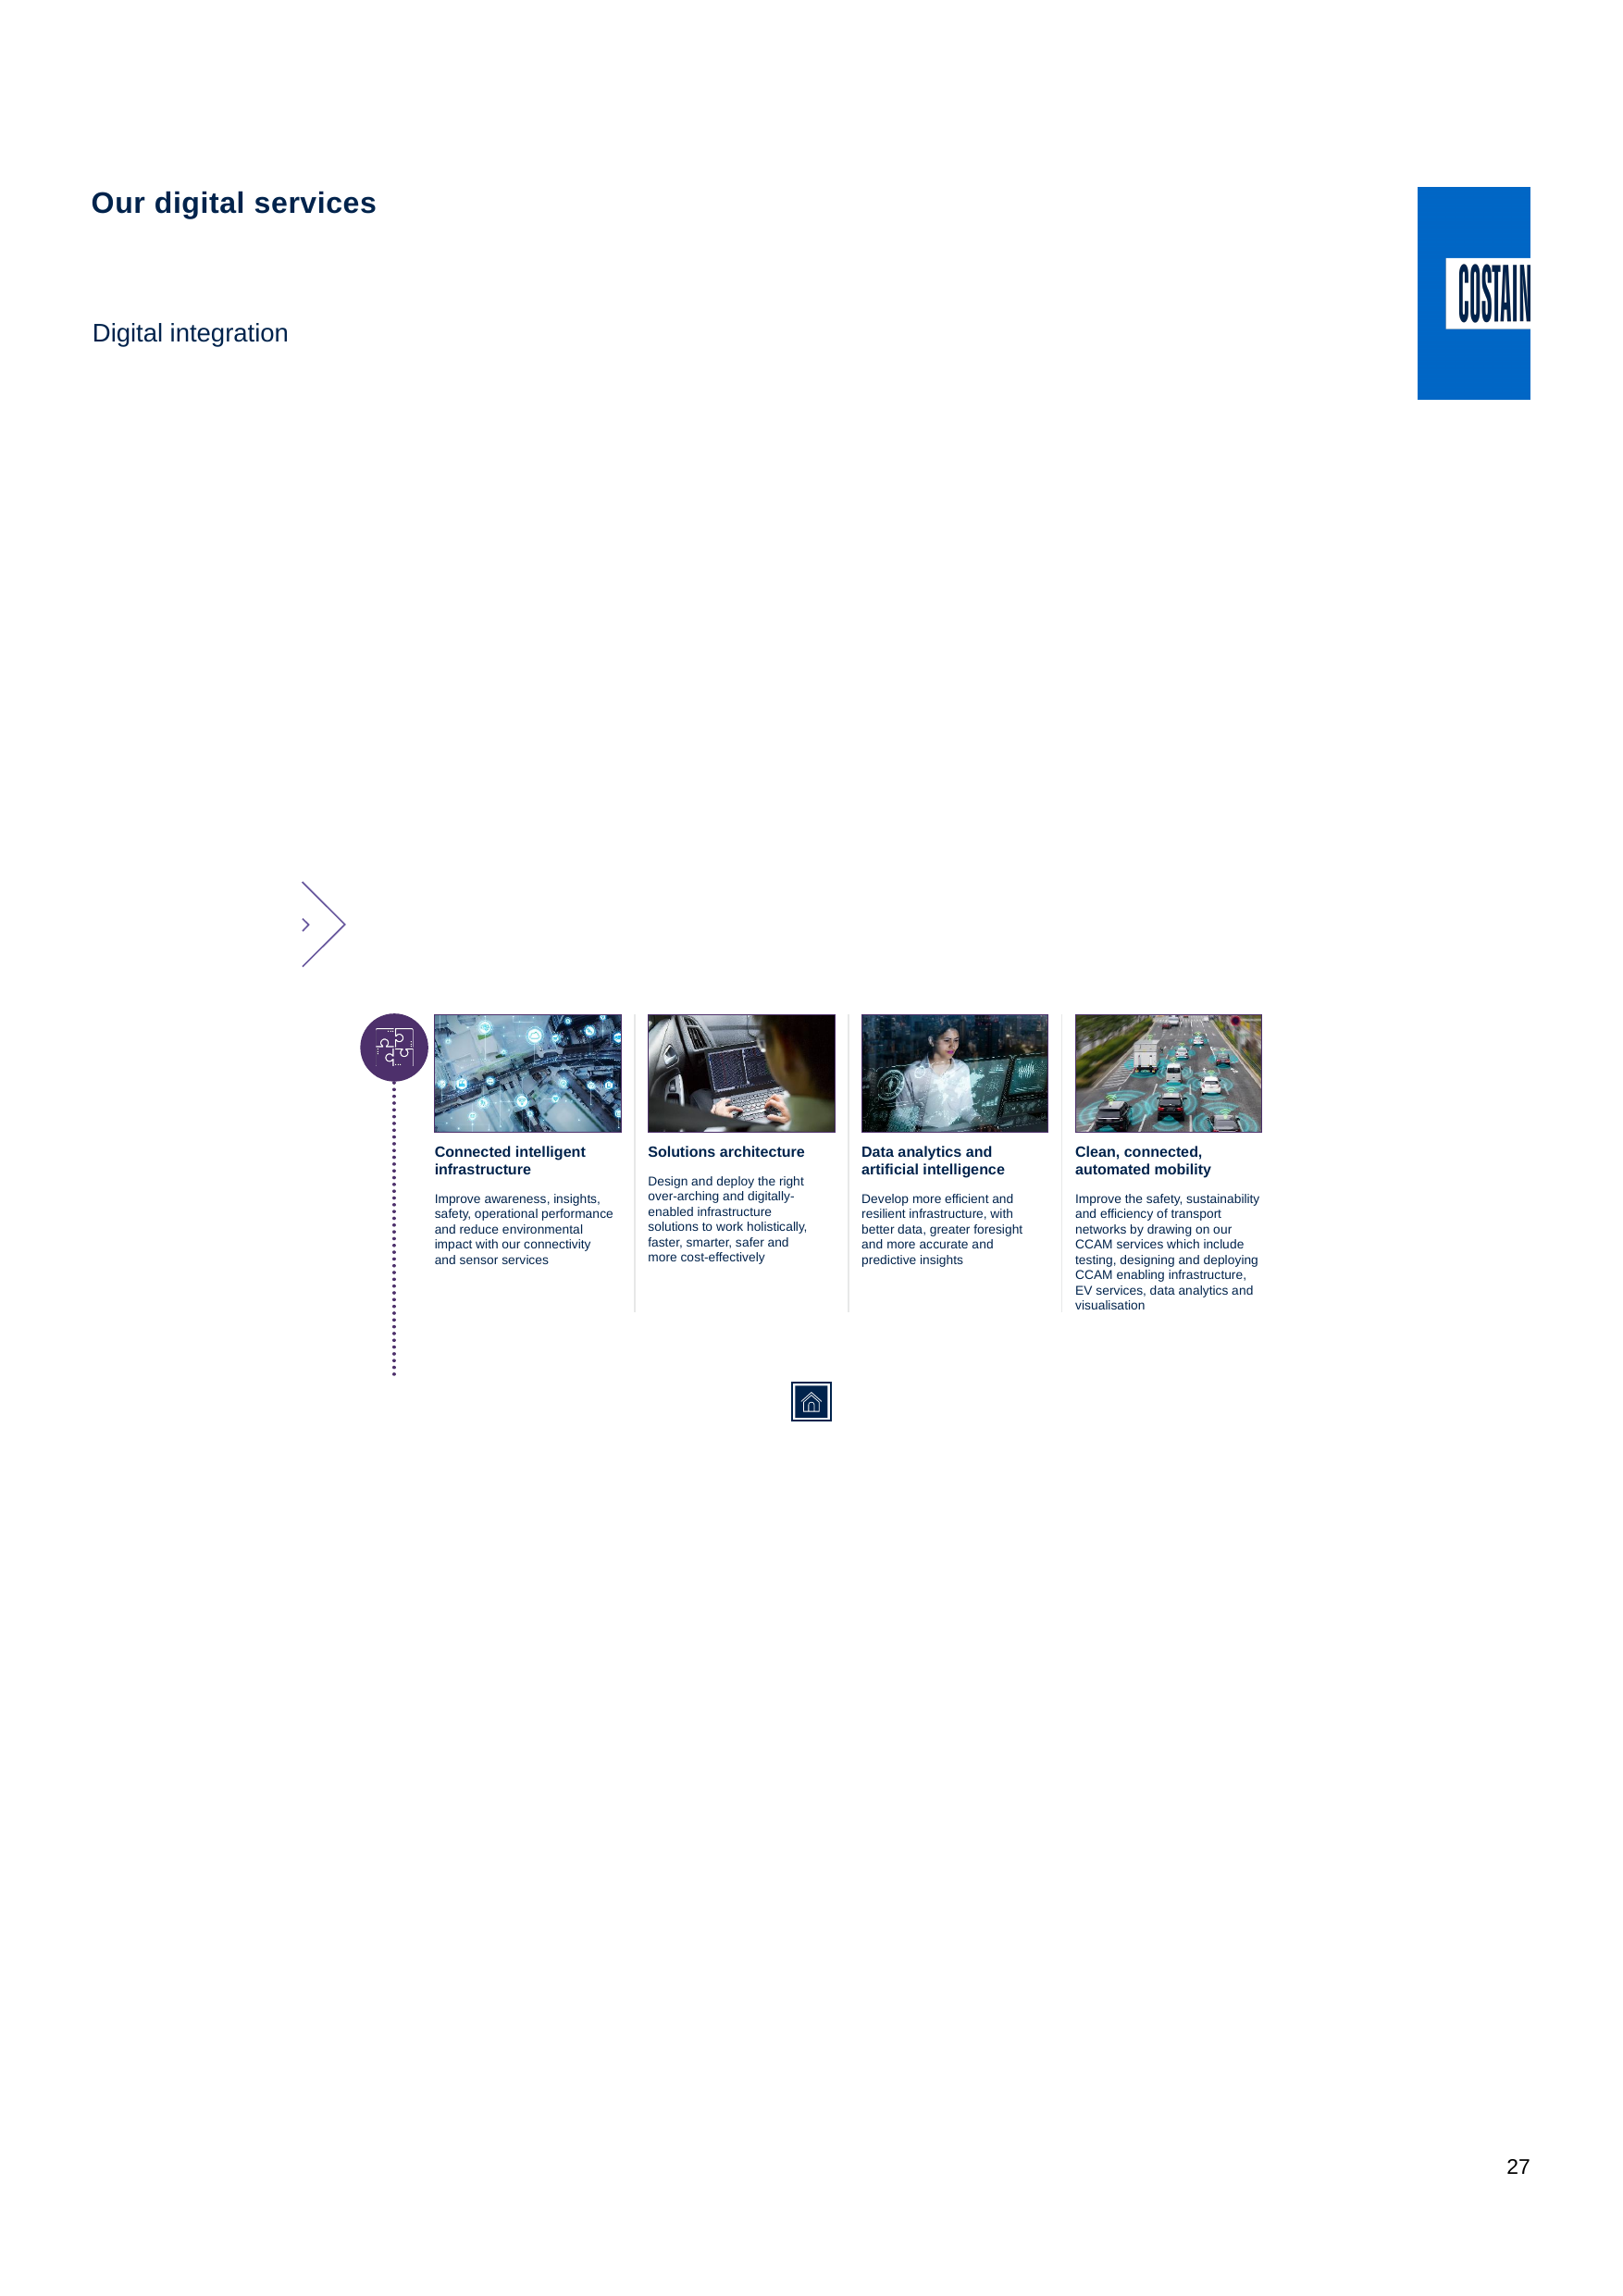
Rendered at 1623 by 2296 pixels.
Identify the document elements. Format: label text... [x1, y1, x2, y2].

picture [1418, 187, 1530, 400]
title Our digital services [91, 187, 1379, 343]
picture [1074, 1014, 1262, 1133]
slide_number 27 [1165, 2104, 1530, 2228]
text_box Data analytics and artificial intelligence Develop more efficient and resilient infrastructure, with better data, greater foresight and more accurate and predictive insights [861, 1141, 1049, 1297]
text_box Solutions architecture Design and deploy the right over-arching and digitally-enabled infrastructure solutions to work holistically, faster, smarter, safer and more cost-effectively [647, 1141, 836, 1297]
text_box Clean, connected, automated mobility Improve the safety, sustainability and efficiency of transport networks by drawing on our CCAM services which include testing, designing and deploying CCAM enabling infrastructure, EV services, data analytics and visualisation [1074, 1141, 1263, 1322]
picture [434, 1014, 622, 1133]
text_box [792, 1383, 831, 1421]
list Digital integration [93, 319, 1379, 568]
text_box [302, 881, 345, 967]
text_box Connected intelligent infrastructure Improve awareness, insights, safety, operational performance and reduce environmental impact with our connectivity and sensor services [434, 1141, 622, 1297]
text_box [360, 1013, 428, 1082]
picture [648, 1014, 836, 1133]
picture [861, 1014, 1048, 1133]
